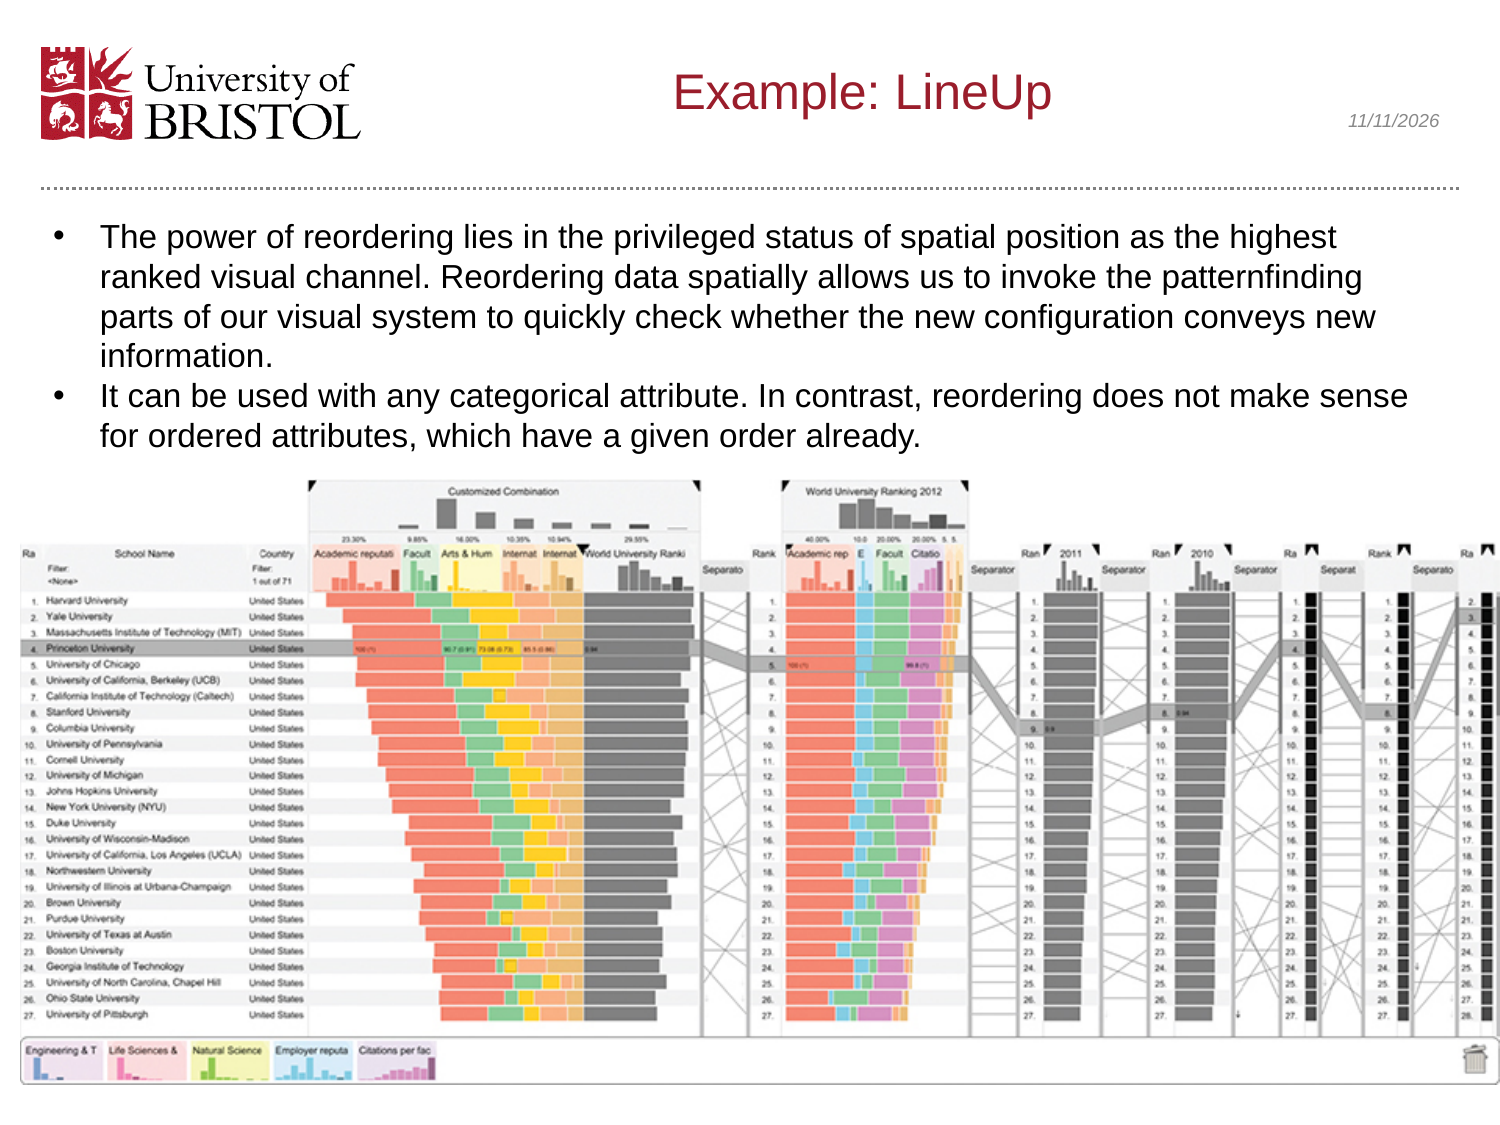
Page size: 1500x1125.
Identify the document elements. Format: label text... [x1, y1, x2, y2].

picture [19, 479, 1500, 1085]
title Example: LineUp [657, 38, 1425, 140]
text_box The power of reordering lies in the privileged status of spatial position as the highest ranked visual channel. Reordering data spatially allows us to invoke the patternfinding parts of our visual system to quickly check whether the new configuration conveys new information. It can be used with any categorical attribute. In contrast, reordering does not make sense for ordered attributes, which have a given order already. [38, 207, 1455, 462]
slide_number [1104, 101, 1455, 162]
picture [41, 47, 361, 140]
